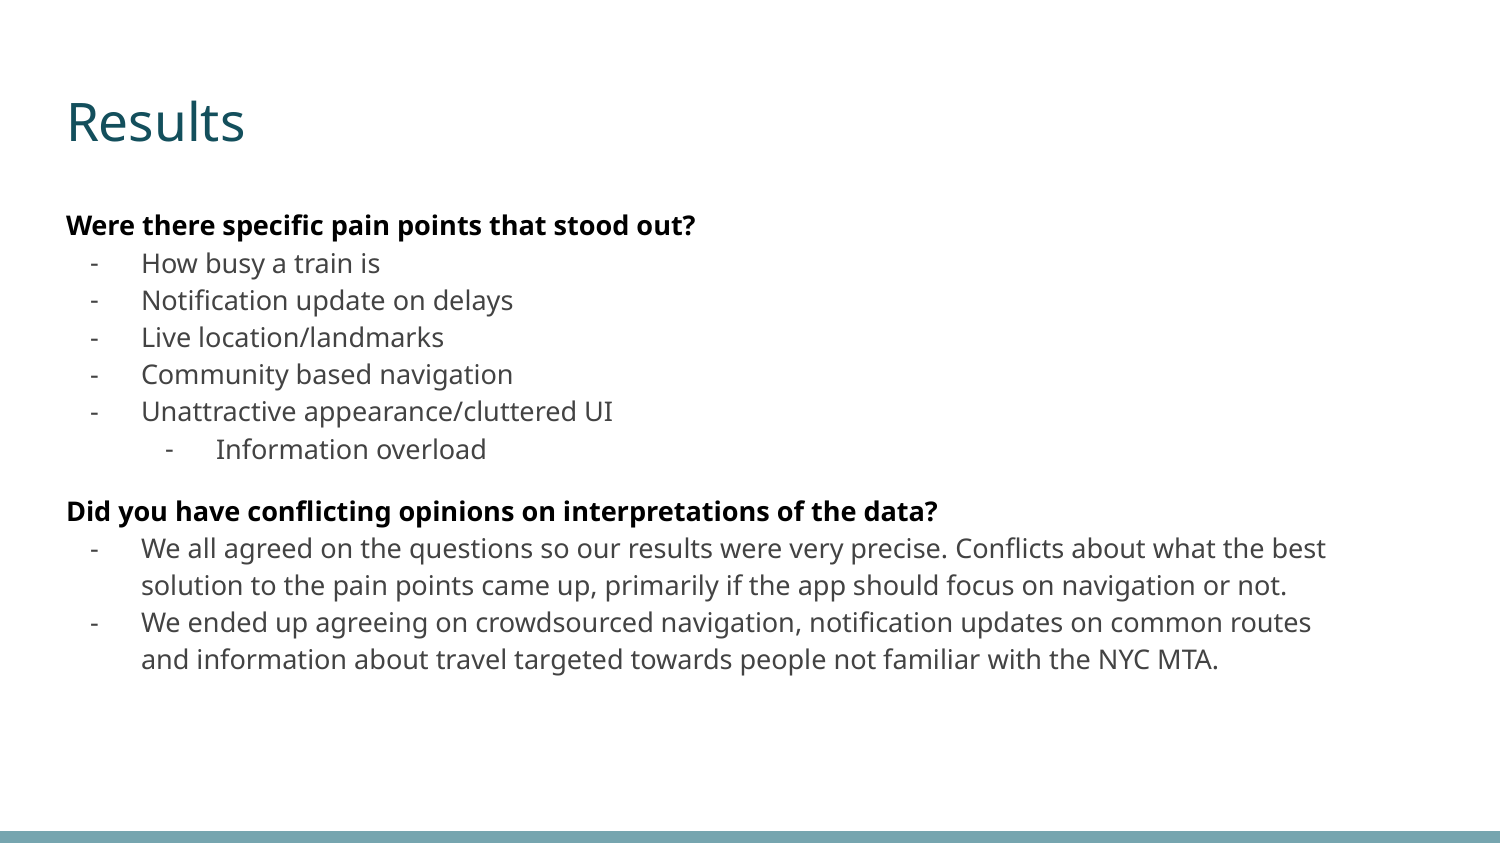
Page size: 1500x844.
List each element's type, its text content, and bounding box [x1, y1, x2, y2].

title Results [51, 72, 1449, 167]
list Were there specific pain points that stood out? How busy a train is Notification update on delays Live location/landmarks Community based navigation Unattractive appearance/cluttered UI Information overload Did you have conflicting opinions on interpretations of the data? We all agreed on the questions so our results were very precise. Conflicts about what the best solution to the pain points came up, primarily if the app should focus on navigation or not. We ended up agreeing on crowdsourced navigation, notification updates on common routes and information about travel targeted towards people not familiar with the NYC MTA. [51, 189, 1352, 750]
